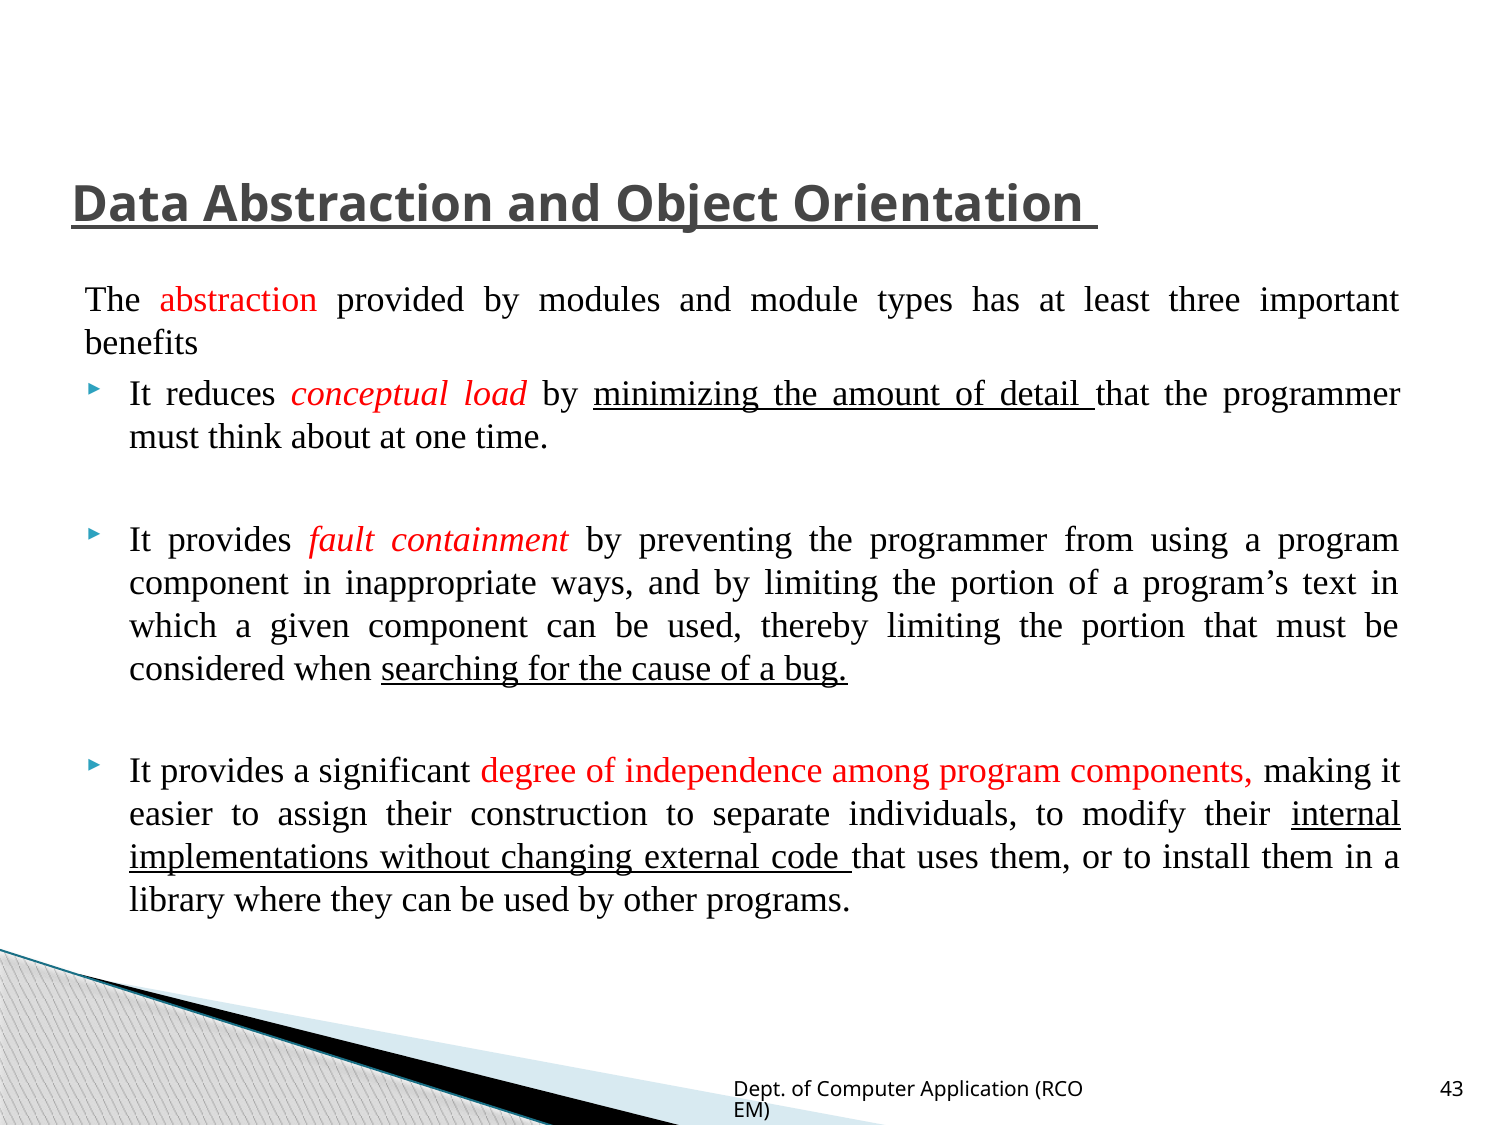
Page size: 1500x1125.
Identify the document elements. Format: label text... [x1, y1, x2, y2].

text_box [253, 515, 276, 561]
footer Dept. of Computer Application (RCOEM) [718, 1051, 1105, 1112]
slide_number 43 [1418, 1051, 1479, 1112]
title Data Abstraction and Object Orientation [43, 150, 1122, 253]
list The abstraction provided by modules and module types has at least three important benefits It reduces conceptual load by minimizing the amount of detail that the programmer must think about at one time. It provides fault containment by preventing the programmer from using a program component in inappropriate ways, and by limiting the portion of a program’s text in which a given component can be used, thereby limiting the portion that must be considered when searching for the cause of a bug. It provides a significant degree of independence among program components, making it easier to assign their construction to separate individuals, to modify their internal implementations without changing external code that uses them, or to install them in a library where they can be used by other programs. [56, 268, 1416, 932]
